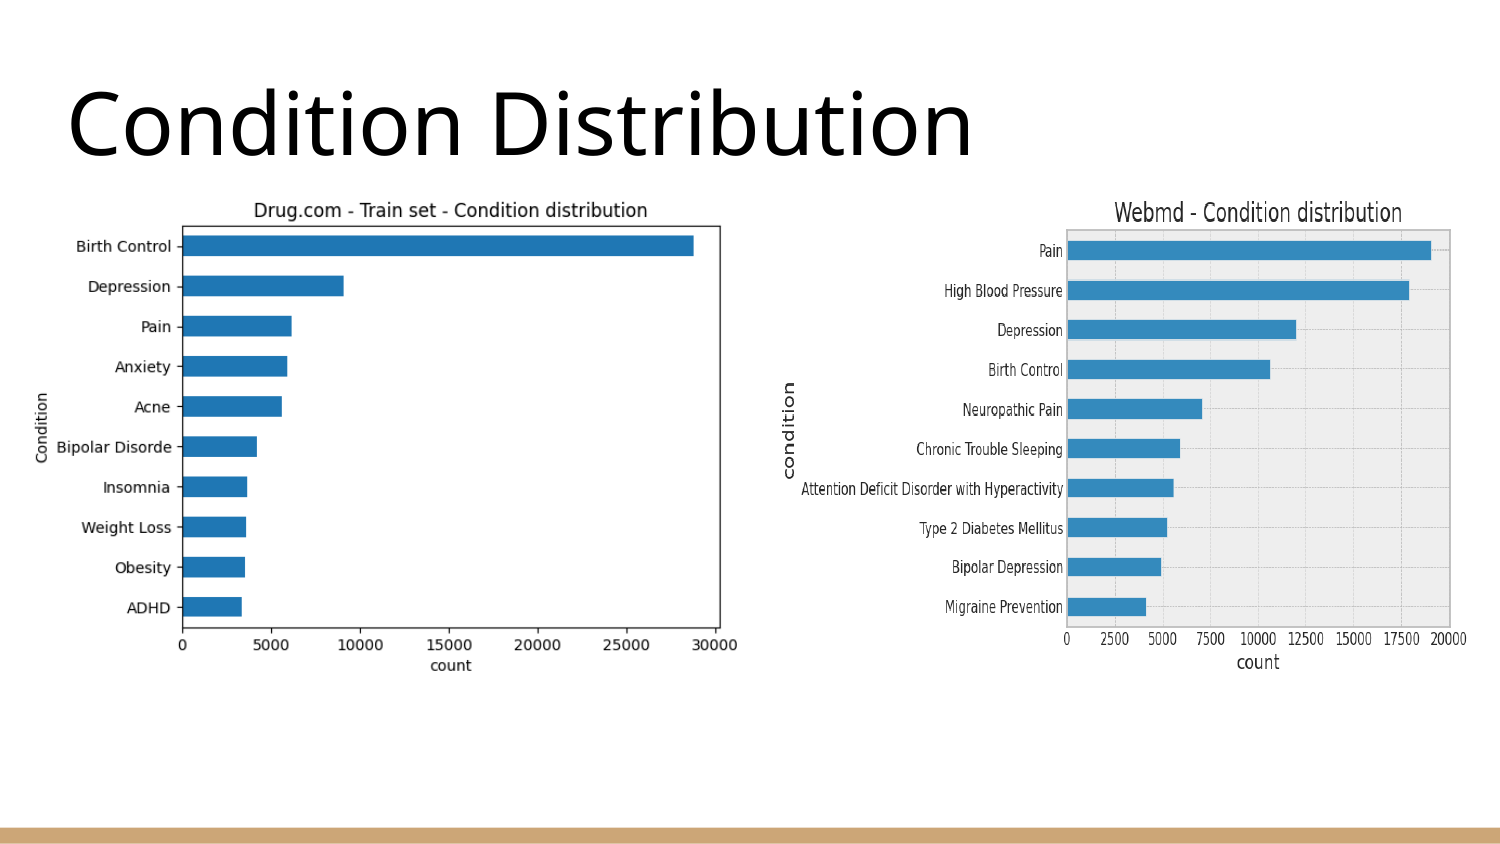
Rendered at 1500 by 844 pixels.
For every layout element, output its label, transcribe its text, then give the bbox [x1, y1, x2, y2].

picture [24, 191, 751, 685]
picture [774, 191, 1476, 685]
title Condition Distribution [51, 51, 1449, 189]
